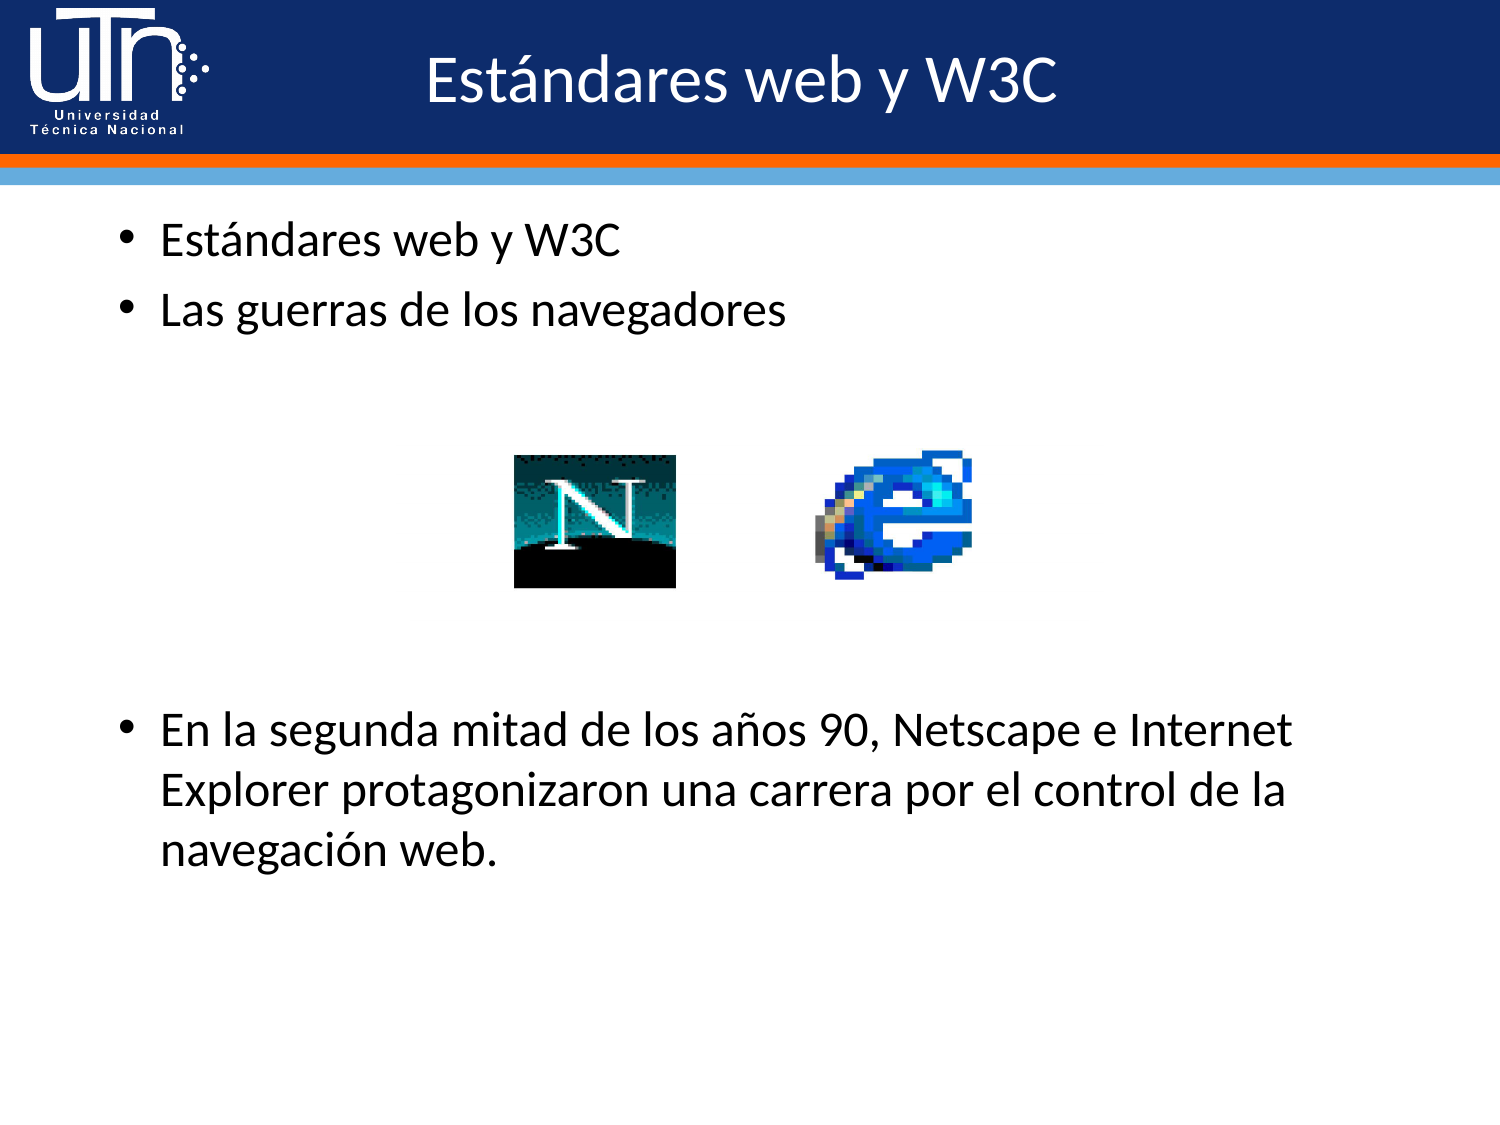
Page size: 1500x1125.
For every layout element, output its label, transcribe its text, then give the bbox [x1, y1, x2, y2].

title Estándares web y W3C [0, 0, 1500, 154]
list Estándares web y W3C Las guerras de los navegadores En la segunda mitad de los años 90, Netscape e Internet Explorer protagonizaron una carrera por el control de la navegación web. [103, 198, 1397, 1012]
picture [396, 416, 1104, 621]
